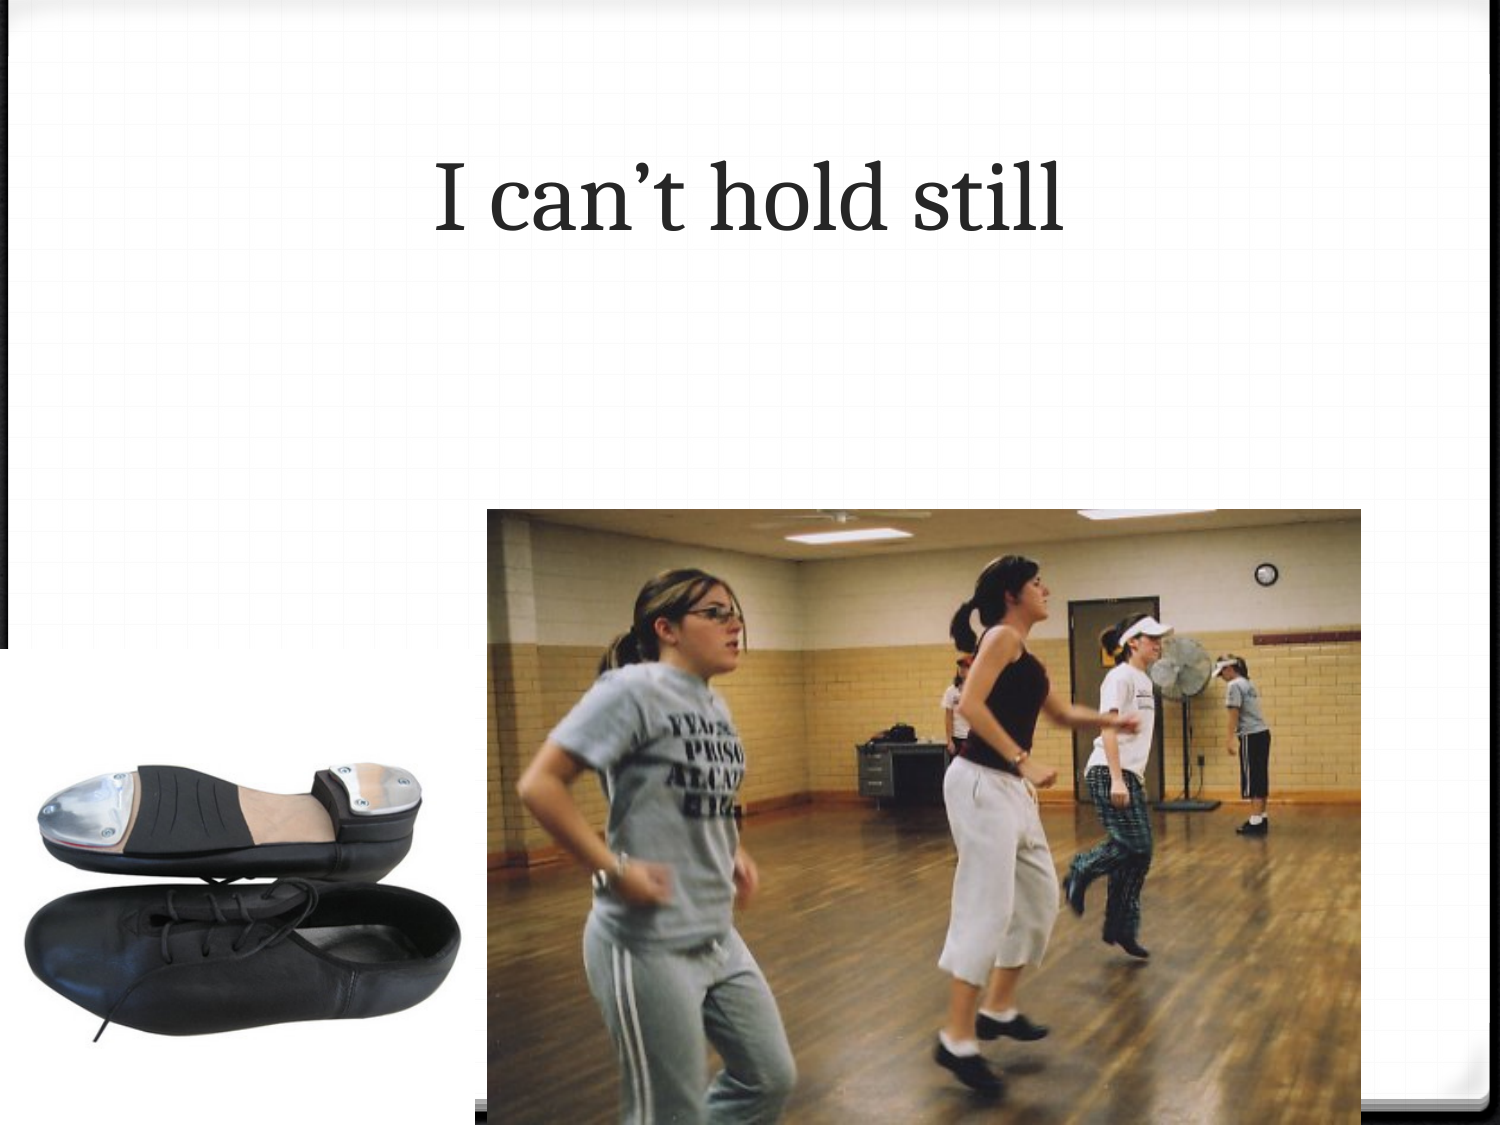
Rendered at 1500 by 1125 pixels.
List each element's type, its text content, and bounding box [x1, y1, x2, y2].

title I can’t hold still [90, 71, 1410, 309]
picture [0, 0, 1500, 1125]
